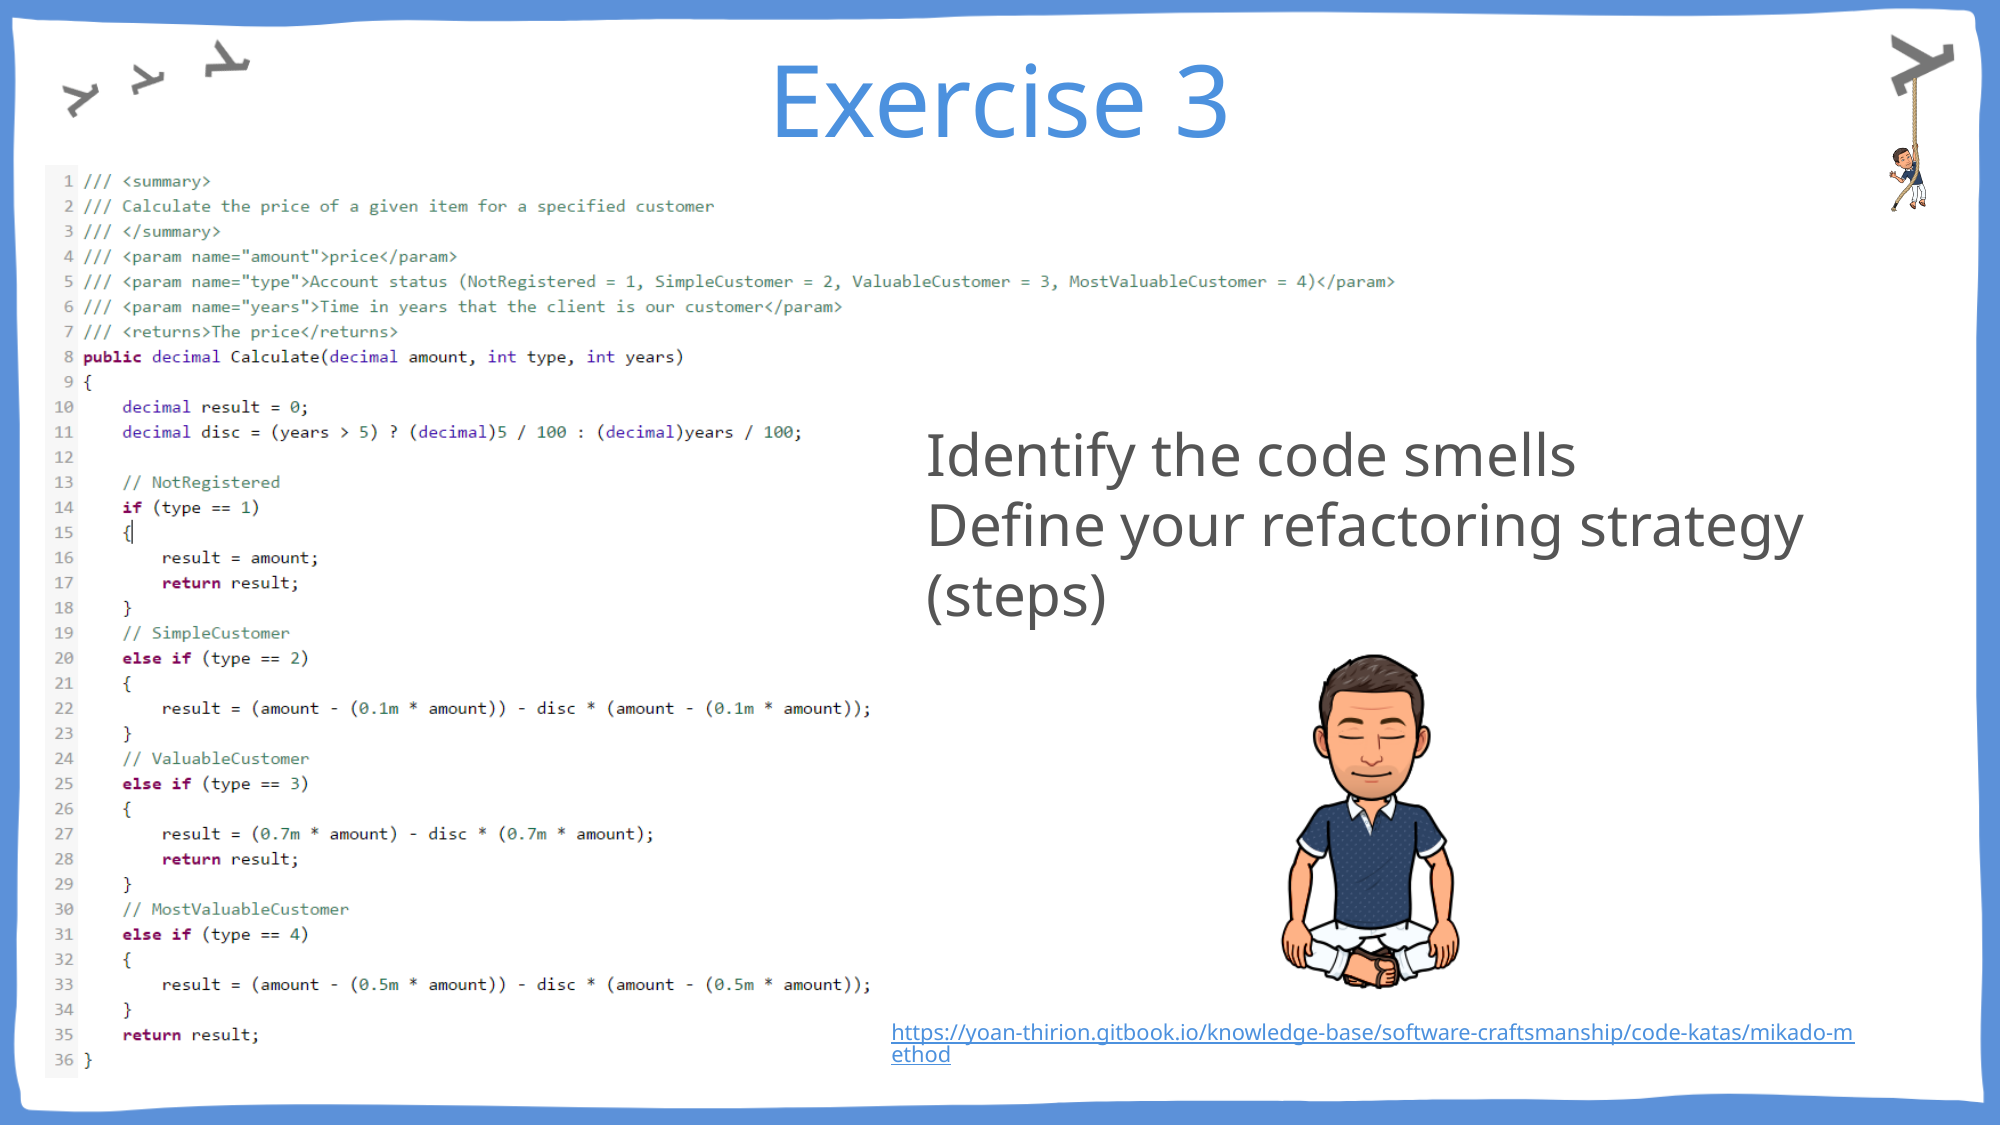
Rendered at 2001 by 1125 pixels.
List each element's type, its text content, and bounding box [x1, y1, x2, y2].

picture [0, 0, 2000, 1125]
title Exercise 3 [319, 30, 1681, 166]
list Identify the code smells Define your refactoring strategy (steps) [1484, 411, 1955, 570]
text_box https://yoan-thirion.gitbook.io/knowledge-base/software-craftsmanship/code-katas/mikado-method [1484, 1011, 1877, 1056]
